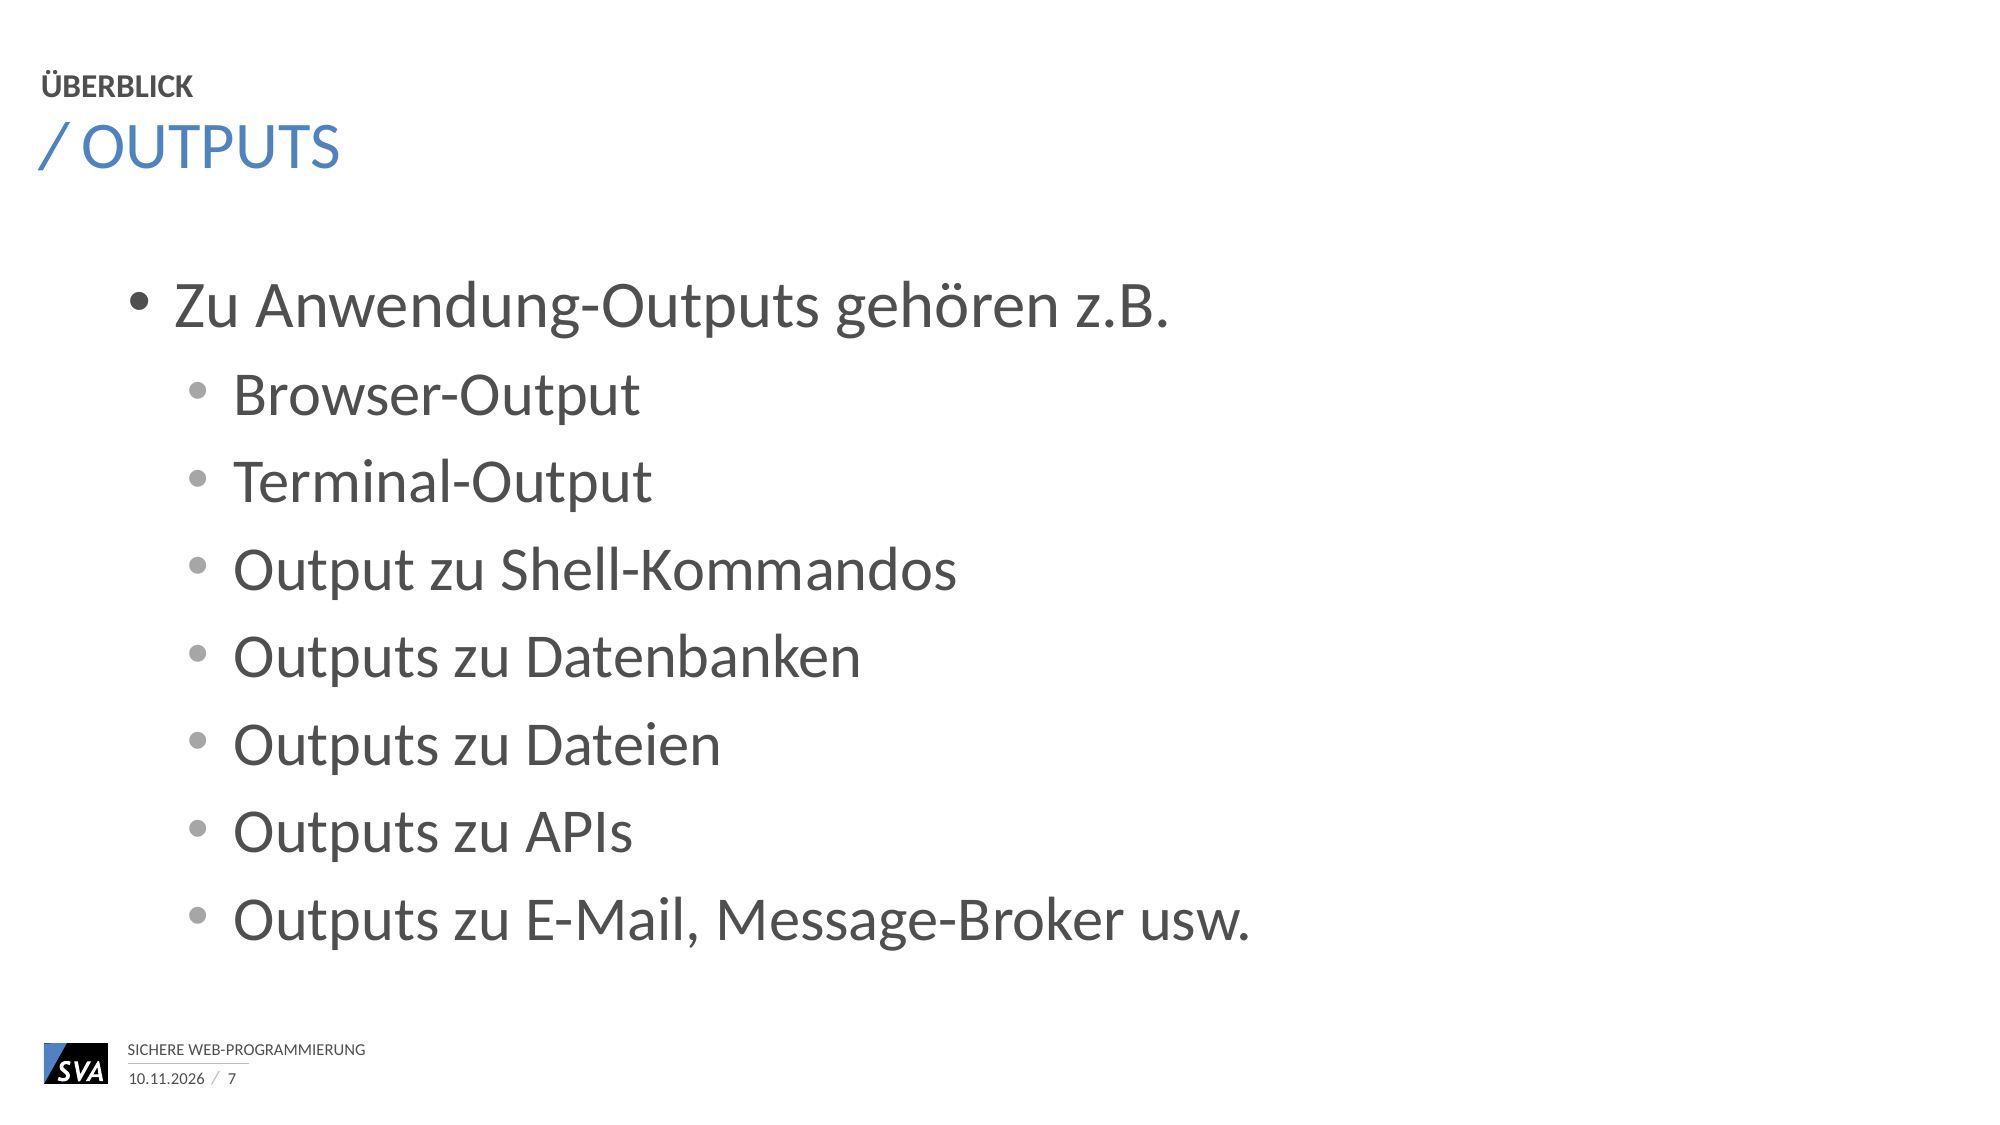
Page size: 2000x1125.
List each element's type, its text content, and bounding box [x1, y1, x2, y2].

footer Sichere Web-Programmierung [127, 1041, 1297, 1059]
title Outputs [37, 107, 1957, 250]
list Zu Anwendung-Outputs gehören z.B. Browser-Output Terminal-Output Output zu Shell-Kommandos Outputs zu Datenbanken Outputs zu Dateien Outputs zu APIs Outputs zu E-Mail, Message-Broker usw. [127, 260, 1879, 982]
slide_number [128, 1068, 207, 1087]
slide_number 7 [227, 1068, 261, 1087]
subtitle Überblick [40, 63, 1652, 105]
